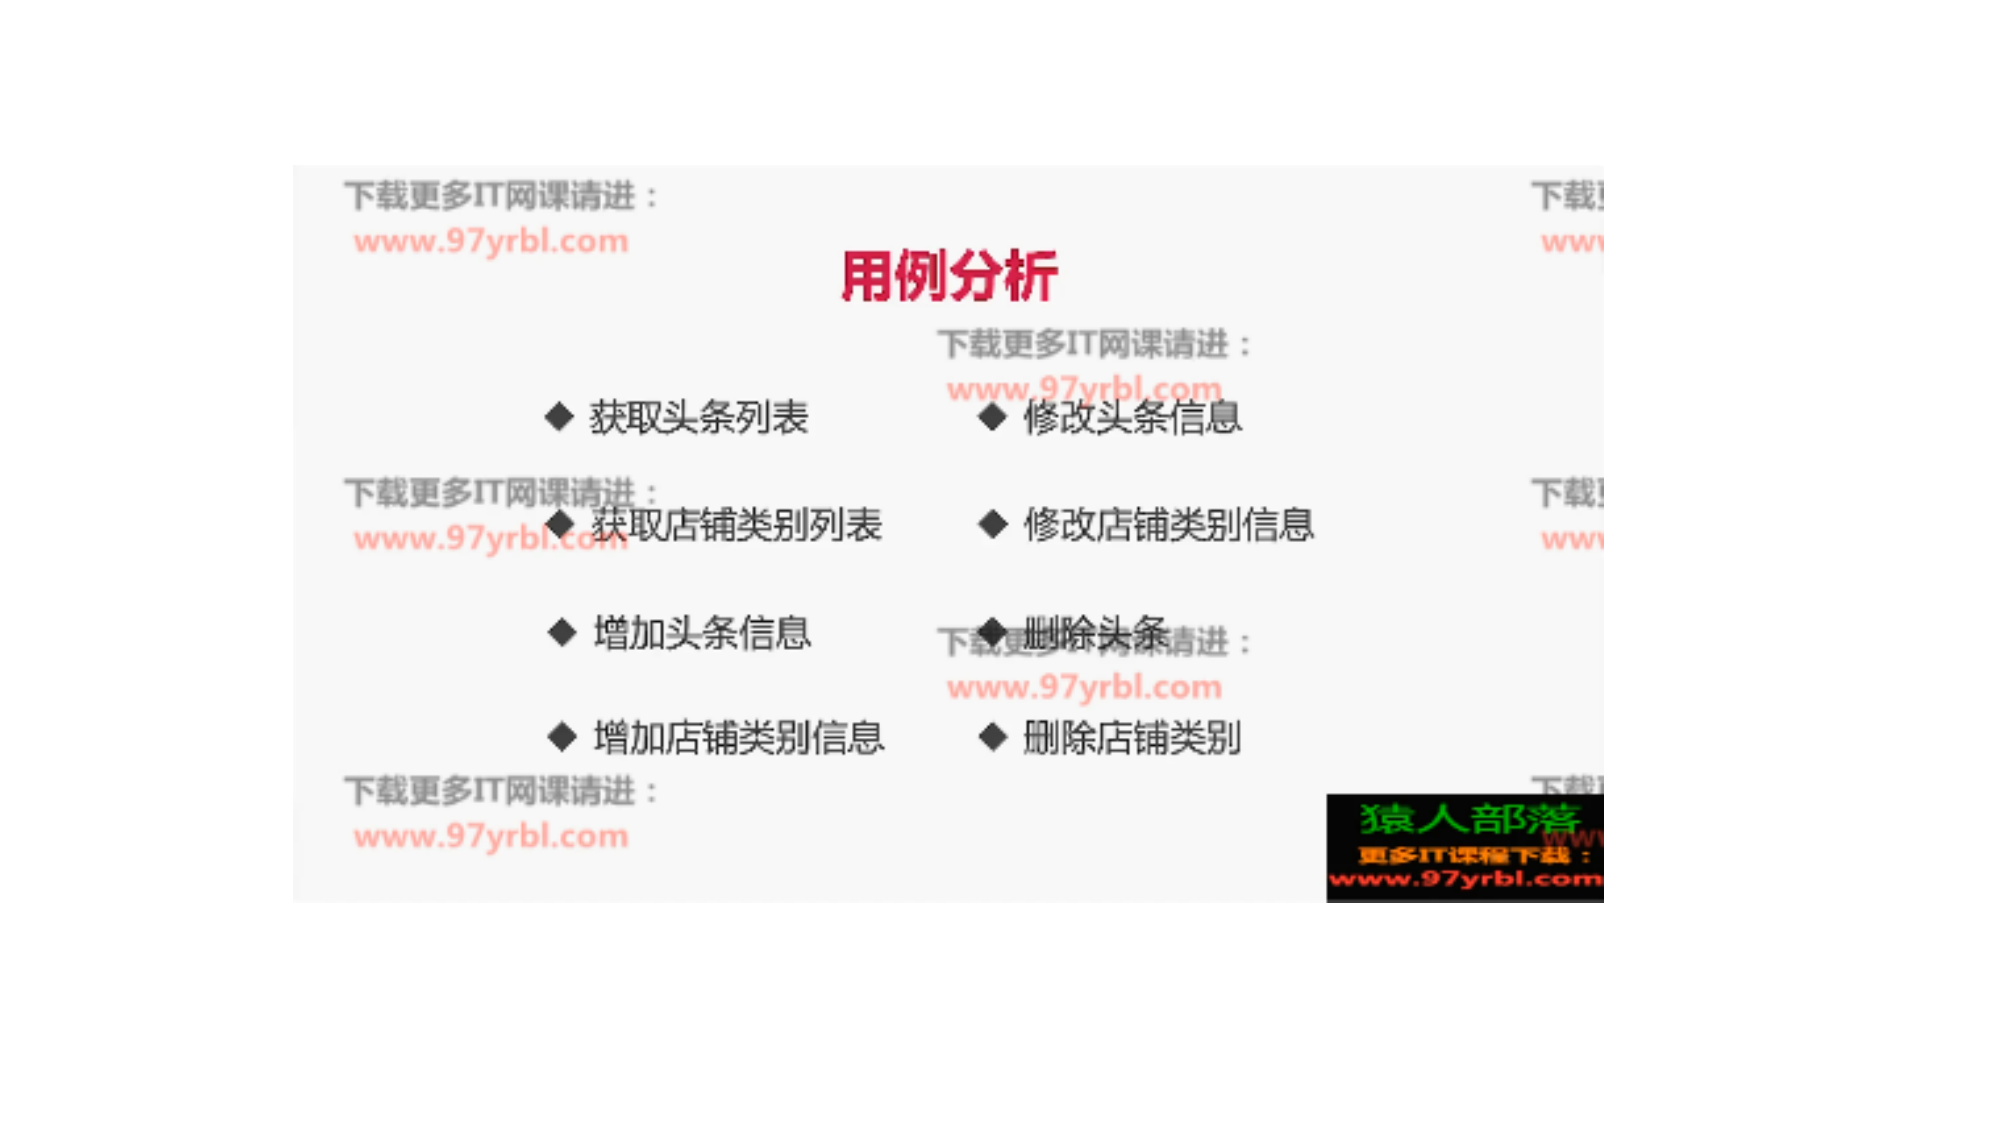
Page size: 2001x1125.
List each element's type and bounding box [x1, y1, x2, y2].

picture [293, 165, 1605, 903]
